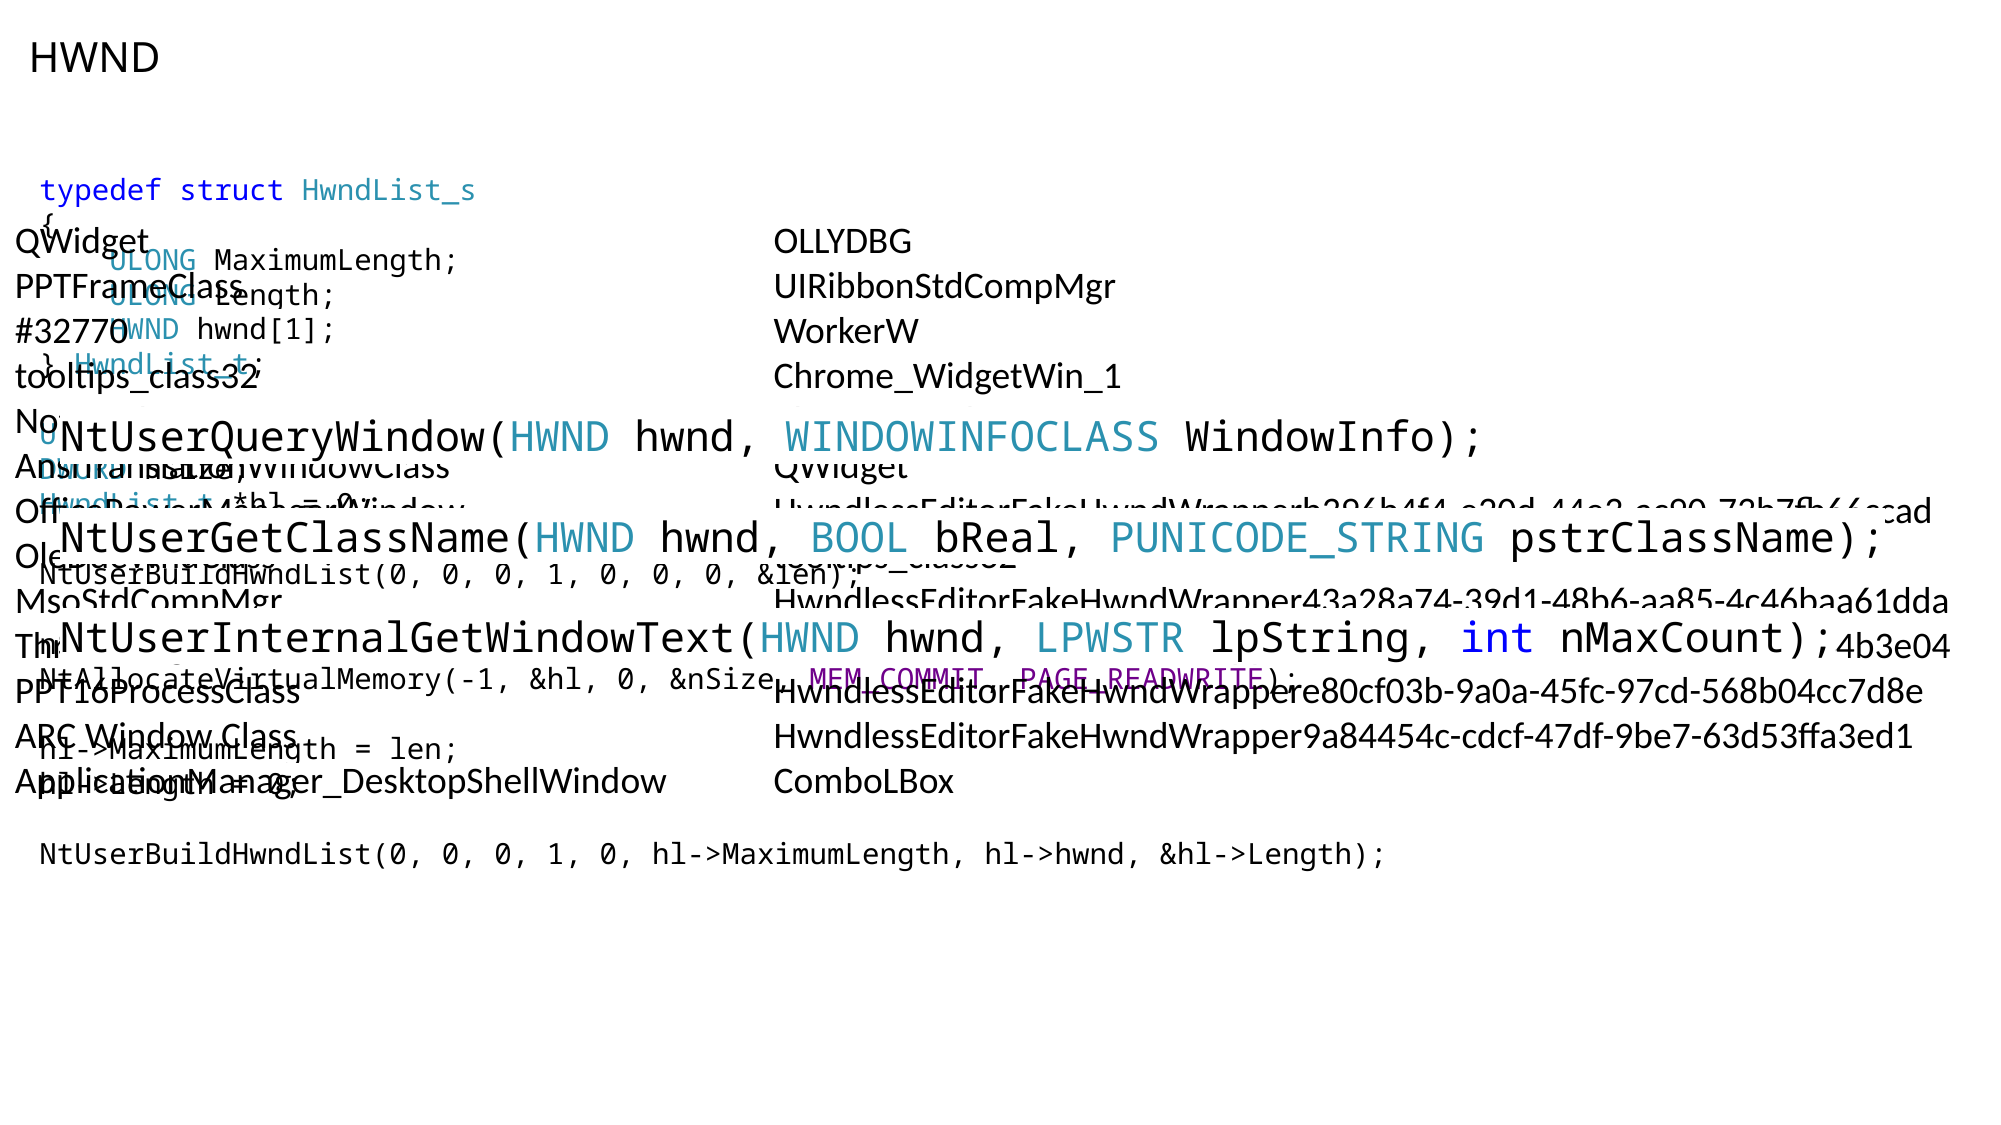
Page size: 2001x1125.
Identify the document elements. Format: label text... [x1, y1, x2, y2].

text_box QWidget PPTFrameClass #32770 tooltips_class32 Notepad++ AnsiTranslationWindowClass OfficePowerManagerWindow OleDdeWndClass MsoStdCompMgr ThreadMsgWinClass PPT16ProcessClass ARC Window Class ApplicationManager_DesktopShellWindow [0, 208, 721, 809]
text_box HWND [13, 23, 176, 88]
text_box NtUserQueryWindow(HWND hwnd, WINDOWINFOCLASS WindowInfo); NtUserGetClassName(HWND hwnd, BOOL bReal, PUNICODE_STRING pstrClassName); NtUserInternalGetWindowText(HWND hwnd, LPWSTR lpString, int nMaxCount); [45, 402, 1900, 668]
text_box OLLYDBG UIRibbonStdCompMgr WorkerW Chrome_WidgetWin_1 Chrome_WidgetWin_1 QWidget HwndlessEditorFakeHwndWrapperb396b4f4-e20d-44e3-ac90-73b7fb66ccad tooltips_class32 HwndlessEditorFakeHwndWrapper43a28a74-39d1-48b6-aa85-4c46baa61dda HwndlessEditorFakeHwndWrapper55e0f443-7463-4226-b148-45d5844b3e04 HwndlessEditorFakeHwndWrappere80cf03b-9a0a-45fc-97cd-568b04cc7d8e HwndlessEditorFakeHwndWrapper9a84454c-cdcf-47df-9be7-63d53ffa3ed1 ComboLBox [758, 208, 2000, 809]
text_box typedef struct HwndList_s { ULONG MaximumLength; ULONG Length; HWND hwnd[1]; } HwndList_t; ULONG len; DWORD nSize; HwndList_t *hl = 0; NtUserBuildHwndList(0, 0, 0, 1, 0, 0, 0, &len); nSize = len * 4 + 8; NtAllocateVirtualMemory(-1, &hl, 0, &nSize, MEM_COMMIT, PAGE_READWRITE); hl->MaximumLength = len; hl->Length = 0; NtUserBuildHwndList(0, 0, 0, 1, 0, hl->MaximumLength, hl->hwnd, &hl->Length); [24, 163, 1473, 402]
text_box typedef struct HwndList_s { ULONG MaximumLength; ULONG Length; HWND hwnd[1]; } HwndList_t; ULONG len; DWORD nSize; HwndList_t *hl = 0; NtUserBuildHwndList(0, 0, 0, 1, 0, 0, 0, &len); nSize = len * 4 + 8; NtAllocateVirtualMemory(-1, &hl, 0, &nSize, MEM_COMMIT, PAGE_READWRITE); hl->MaximumLength = len; hl->Length = 0; NtUserBuildHwndList(0, 0, 0, 1, 0, hl->MaximumLength, hl->hwnd, &hl->Length); [24, 668, 1473, 878]
